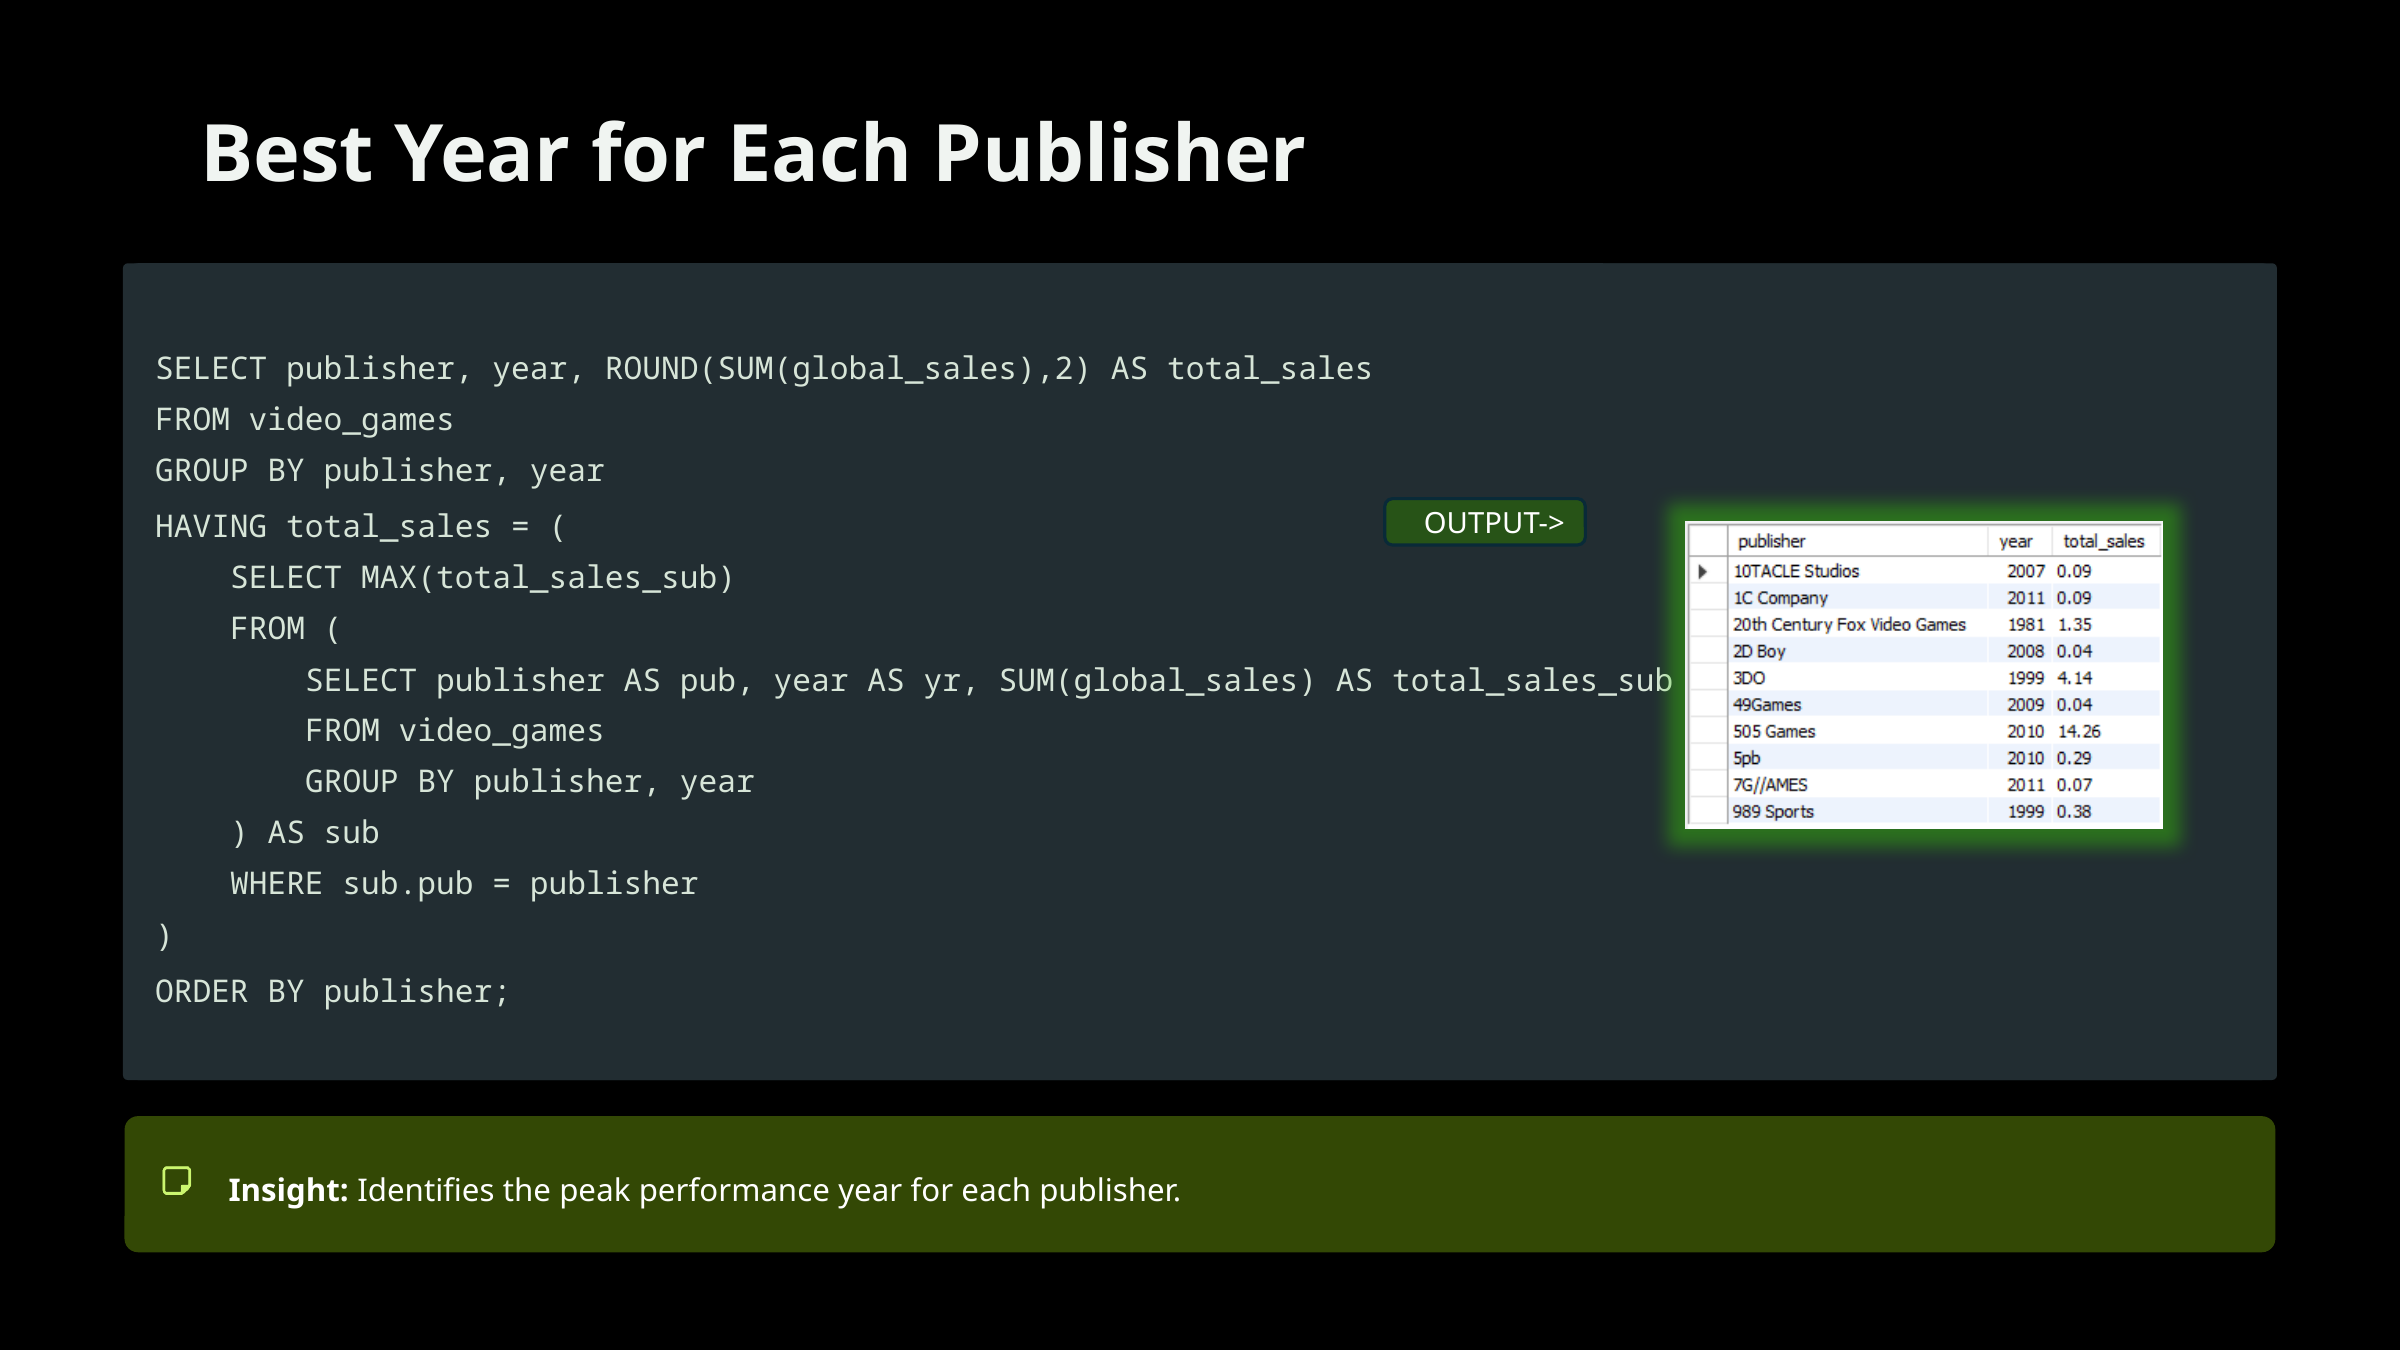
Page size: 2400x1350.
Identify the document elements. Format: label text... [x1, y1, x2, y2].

text_box Insight: Identifies the peak performance year for each publisher. [228, 1156, 2244, 1208]
text_box SELECT publisher, year, ROUND(SUM(global_sales),2) AS total_sales FROM video_games GROUP BY publisher, year HAVING total_sales = ( SELECT MAX(total_sales_sub) FROM ( SELECT publisher AS pub, year AS yr, SUM(global_sales) AS total_sales_sub FROM video_games GROUP BY publisher, year ) AS sub WHERE sub.pub = publisher ) ORDER BY publisher; [155, 287, 2245, 1056]
text_box 7️⃣ Best Year for Each Publisher [124, 97, 2031, 200]
text_box [124, 1116, 2276, 1253]
text_box [1383, 497, 1409, 547]
text_box [122, 263, 2277, 1081]
picture [156, 1163, 198, 1197]
text_box OUTPUT-> [1409, 496, 1610, 547]
picture [1684, 521, 2163, 829]
